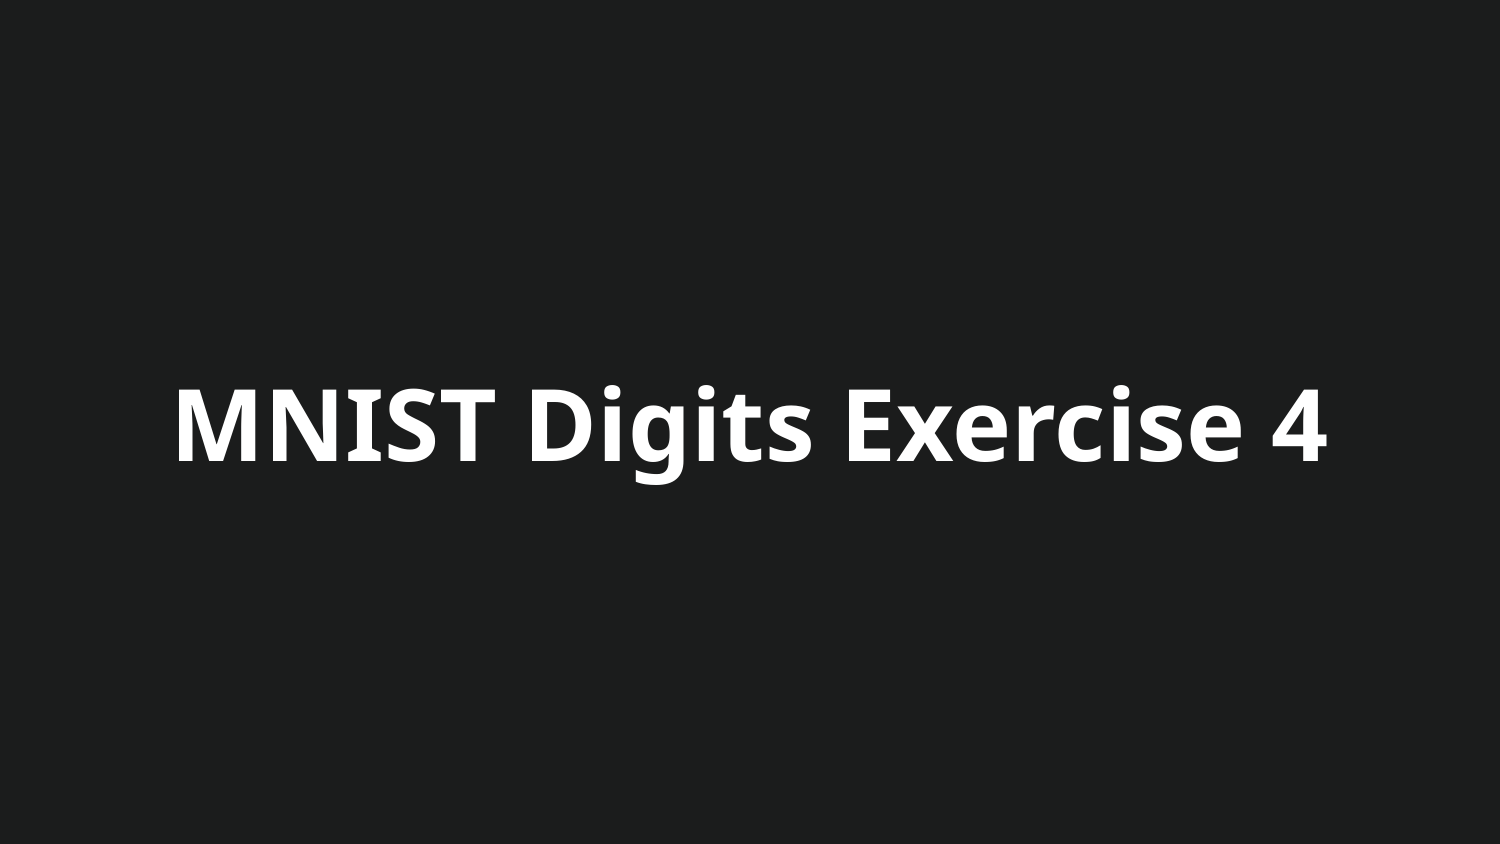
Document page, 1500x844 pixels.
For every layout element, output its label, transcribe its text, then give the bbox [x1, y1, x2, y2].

title MNIST Digits Exercise 4 [146, 279, 1354, 565]
